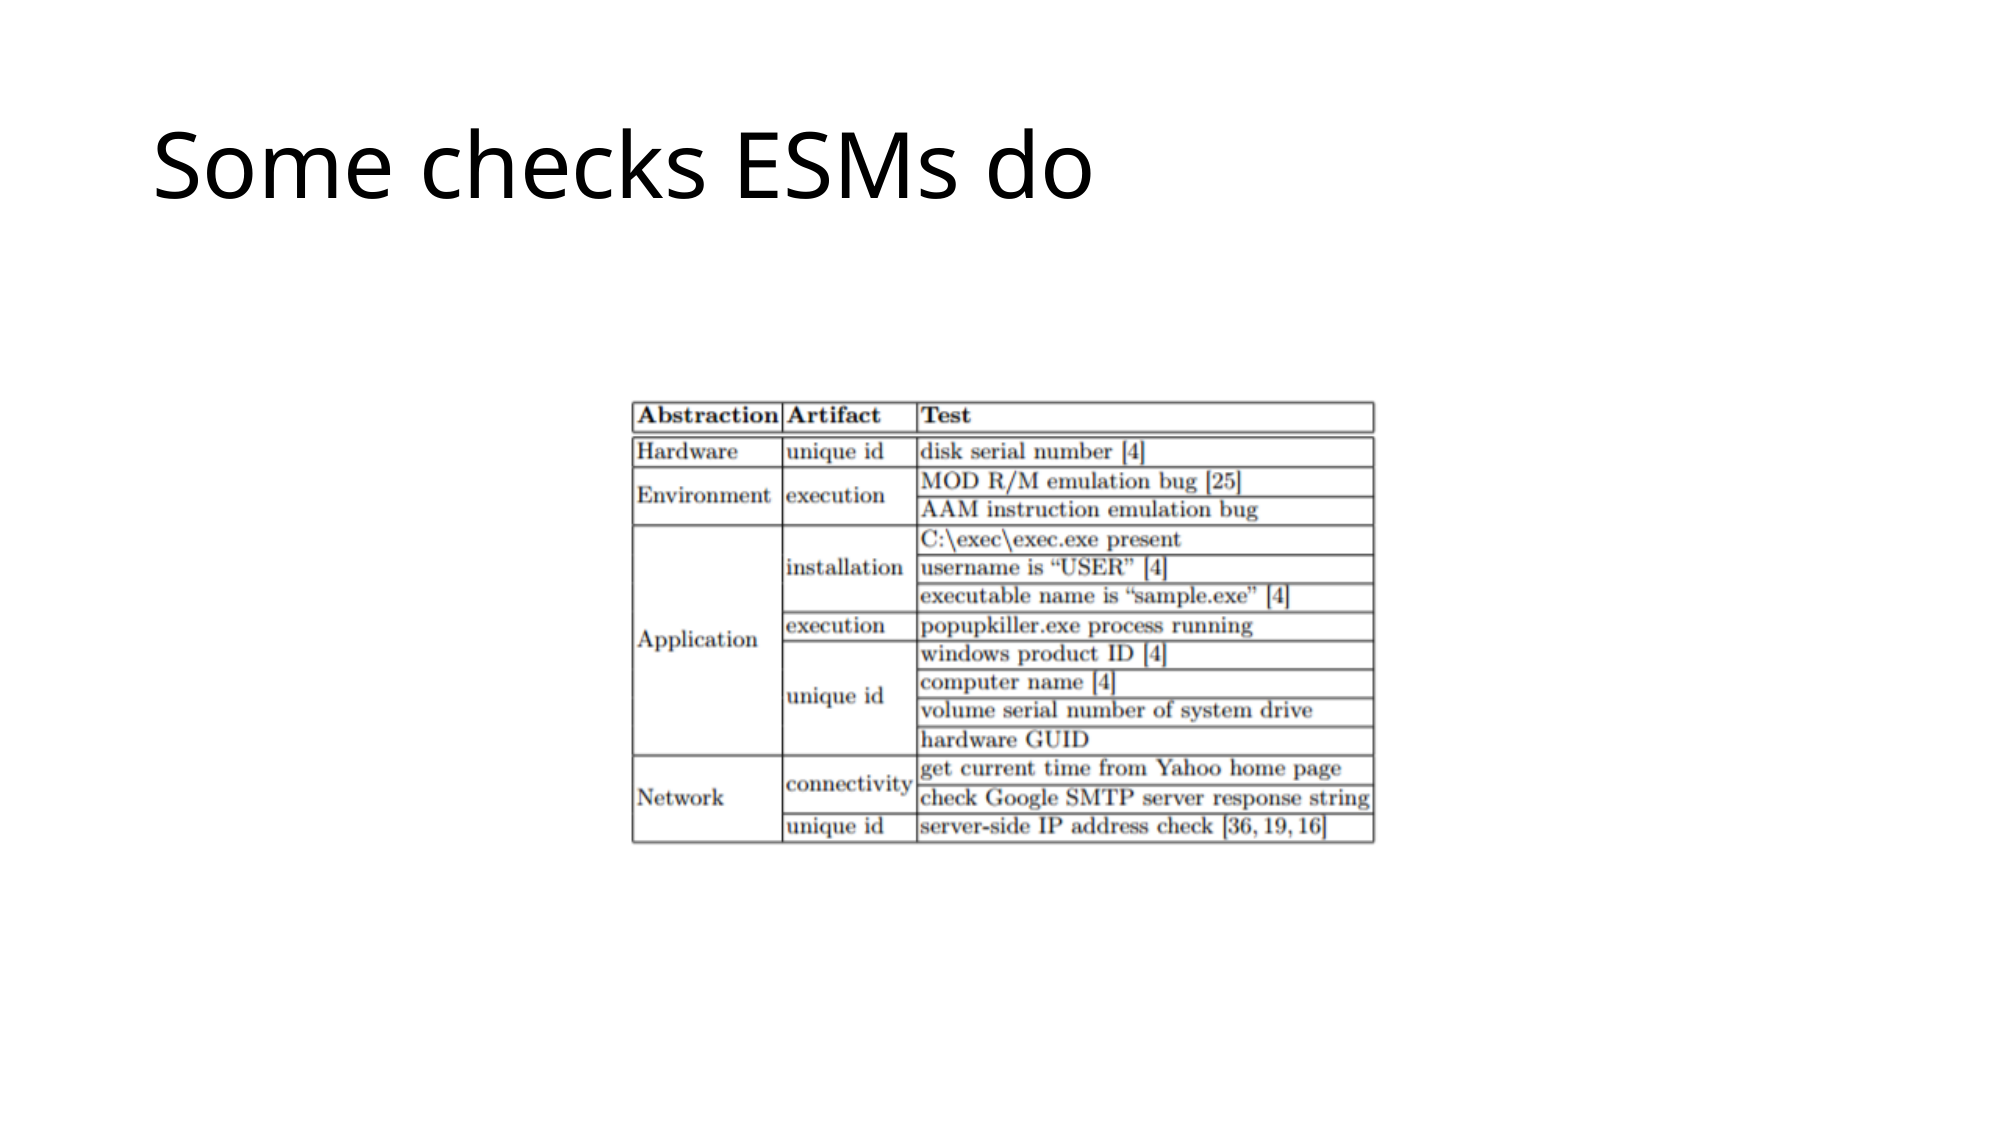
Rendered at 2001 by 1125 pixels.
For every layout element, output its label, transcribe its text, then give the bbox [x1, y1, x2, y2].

title Some checks ESMs do [137, 59, 1863, 278]
picture [610, 388, 1390, 865]
